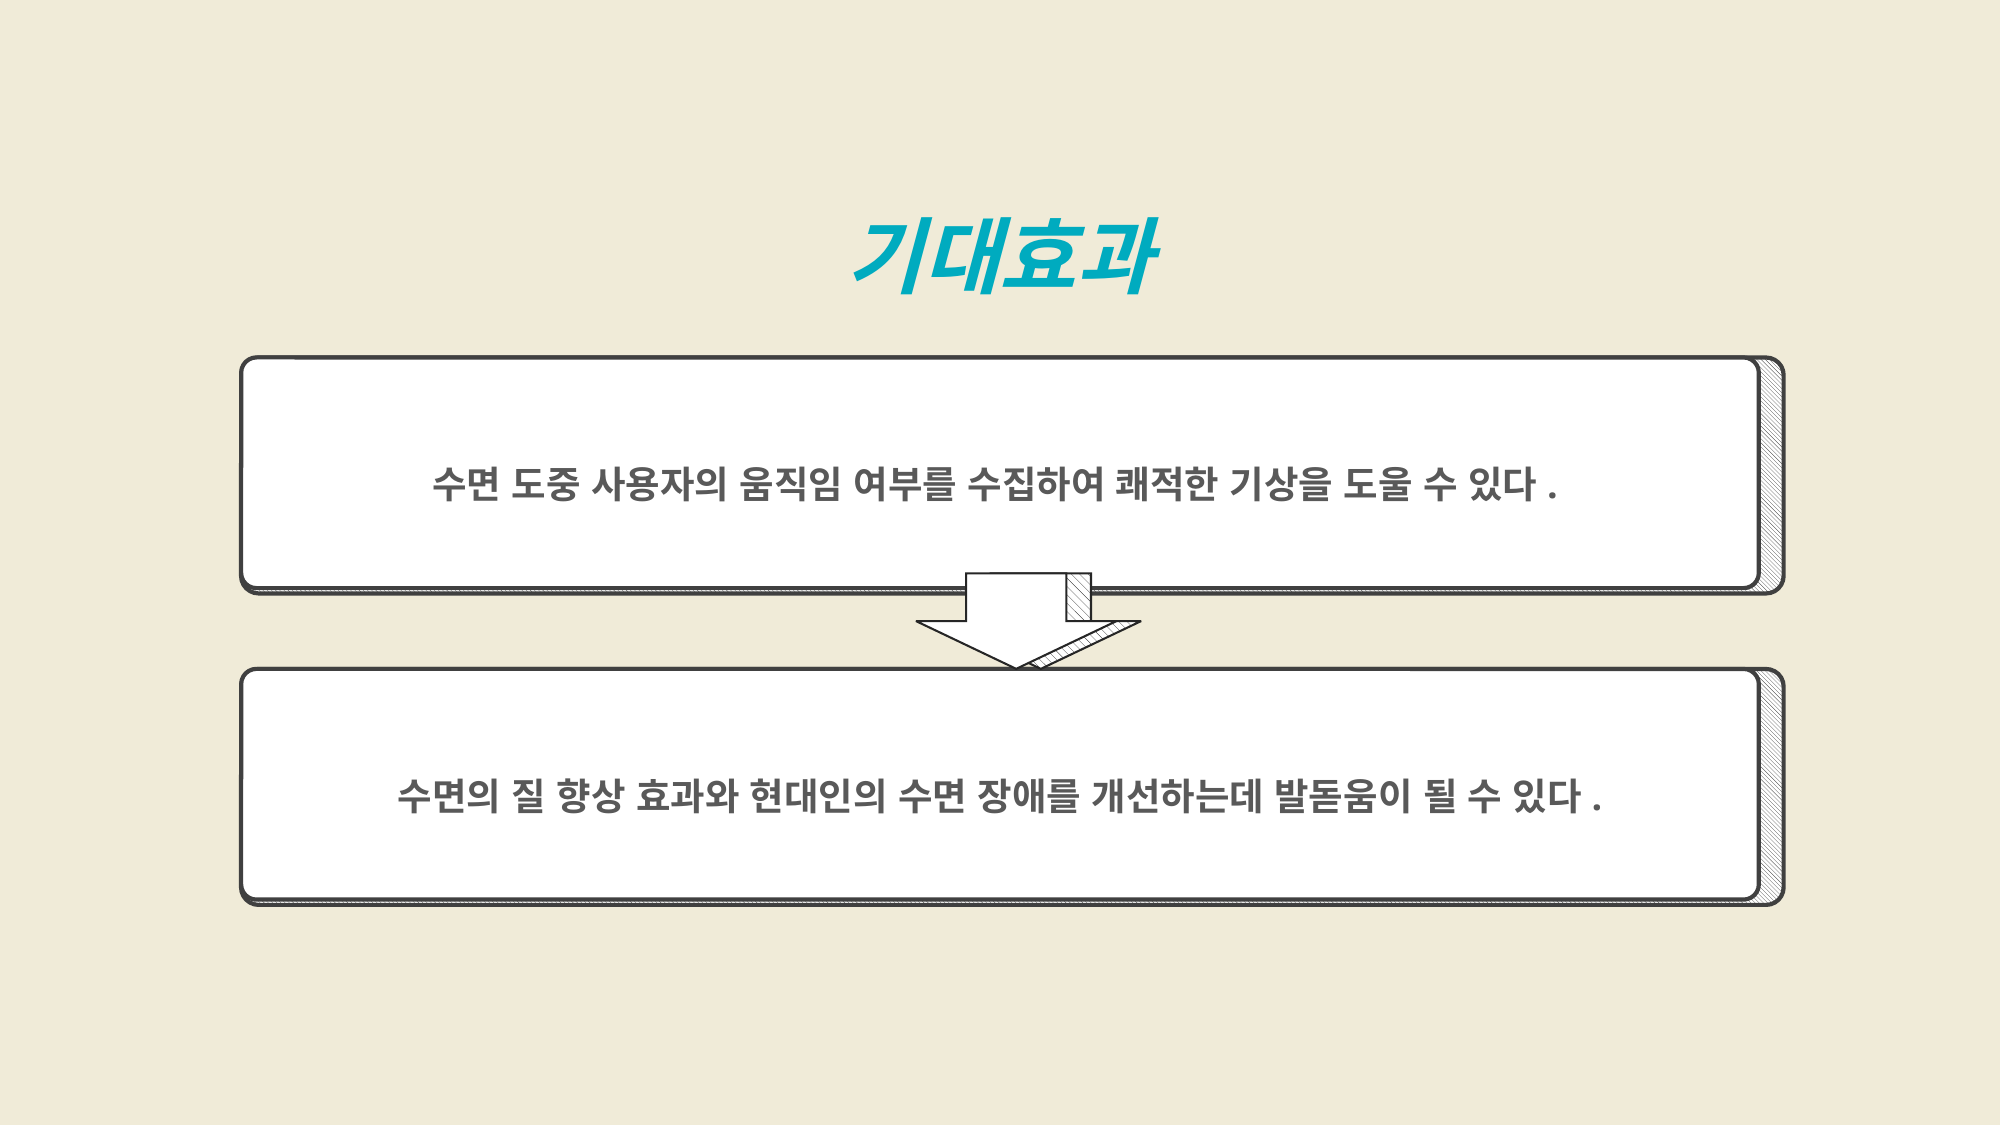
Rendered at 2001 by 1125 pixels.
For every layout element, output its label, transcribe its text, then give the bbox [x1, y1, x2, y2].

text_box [915, 573, 1142, 669]
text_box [241, 668, 1784, 905]
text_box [241, 357, 1784, 594]
text_box 기대효과 [547, 146, 1453, 312]
